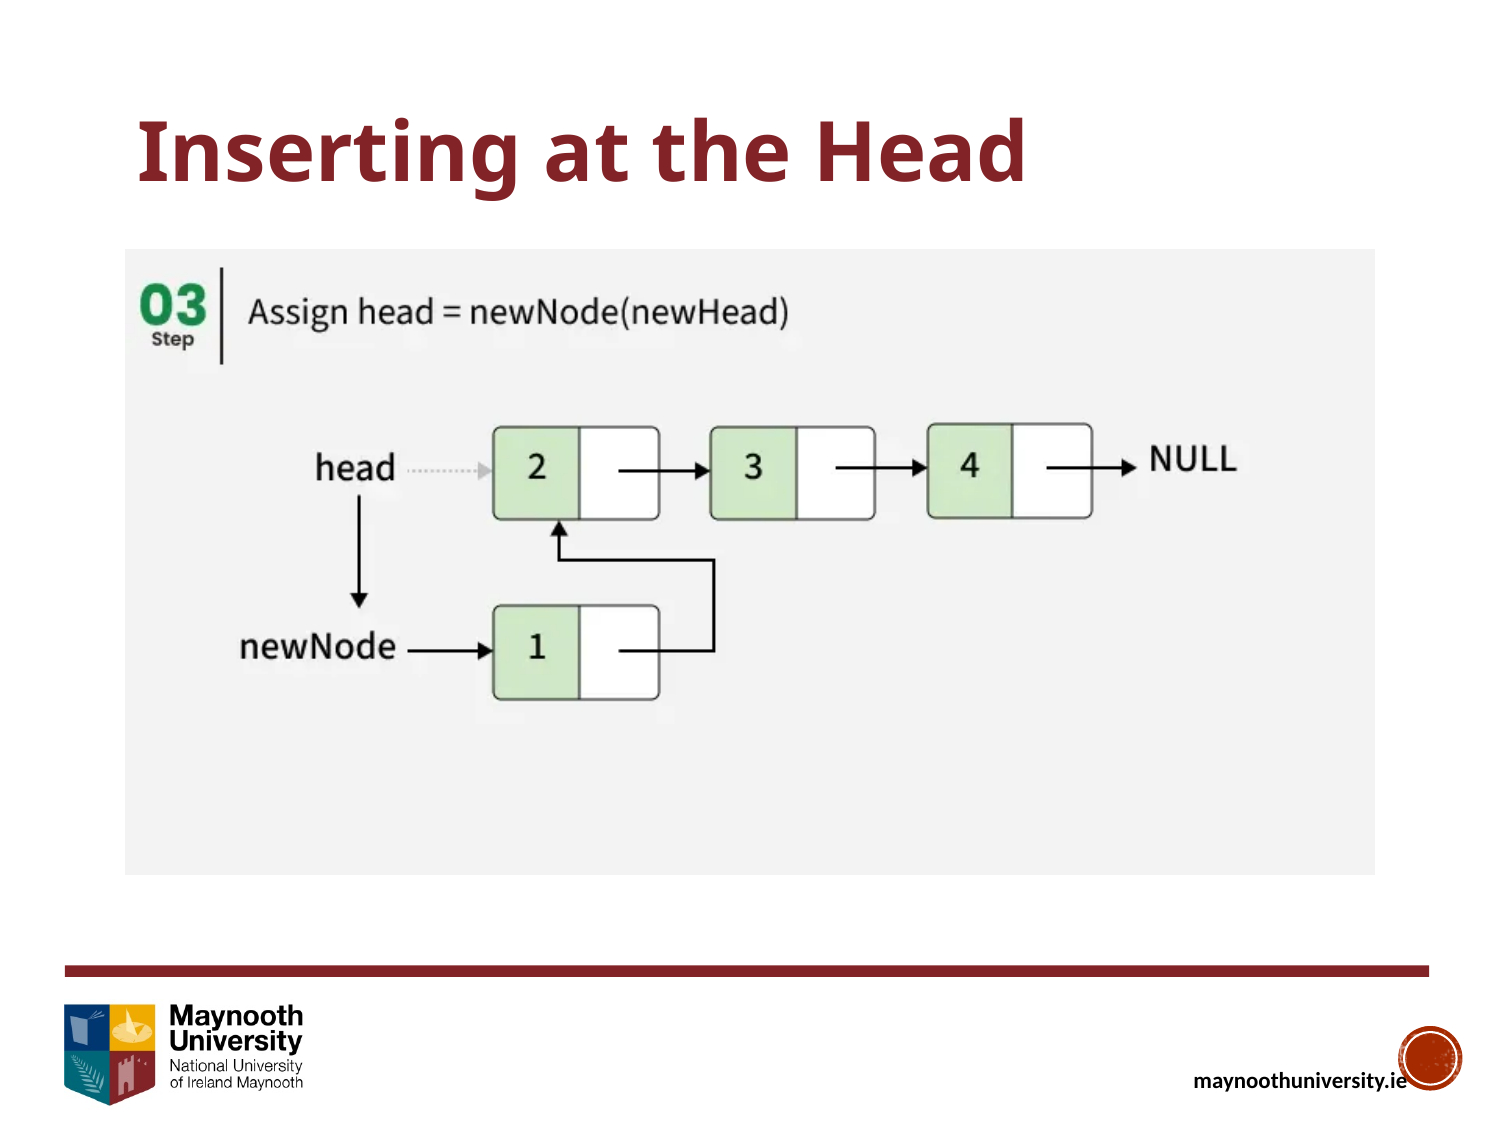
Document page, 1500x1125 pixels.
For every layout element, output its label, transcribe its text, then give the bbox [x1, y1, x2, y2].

picture [64, 999, 307, 1110]
picture [125, 250, 1376, 875]
list Inserting at the Head [122, 101, 1363, 268]
